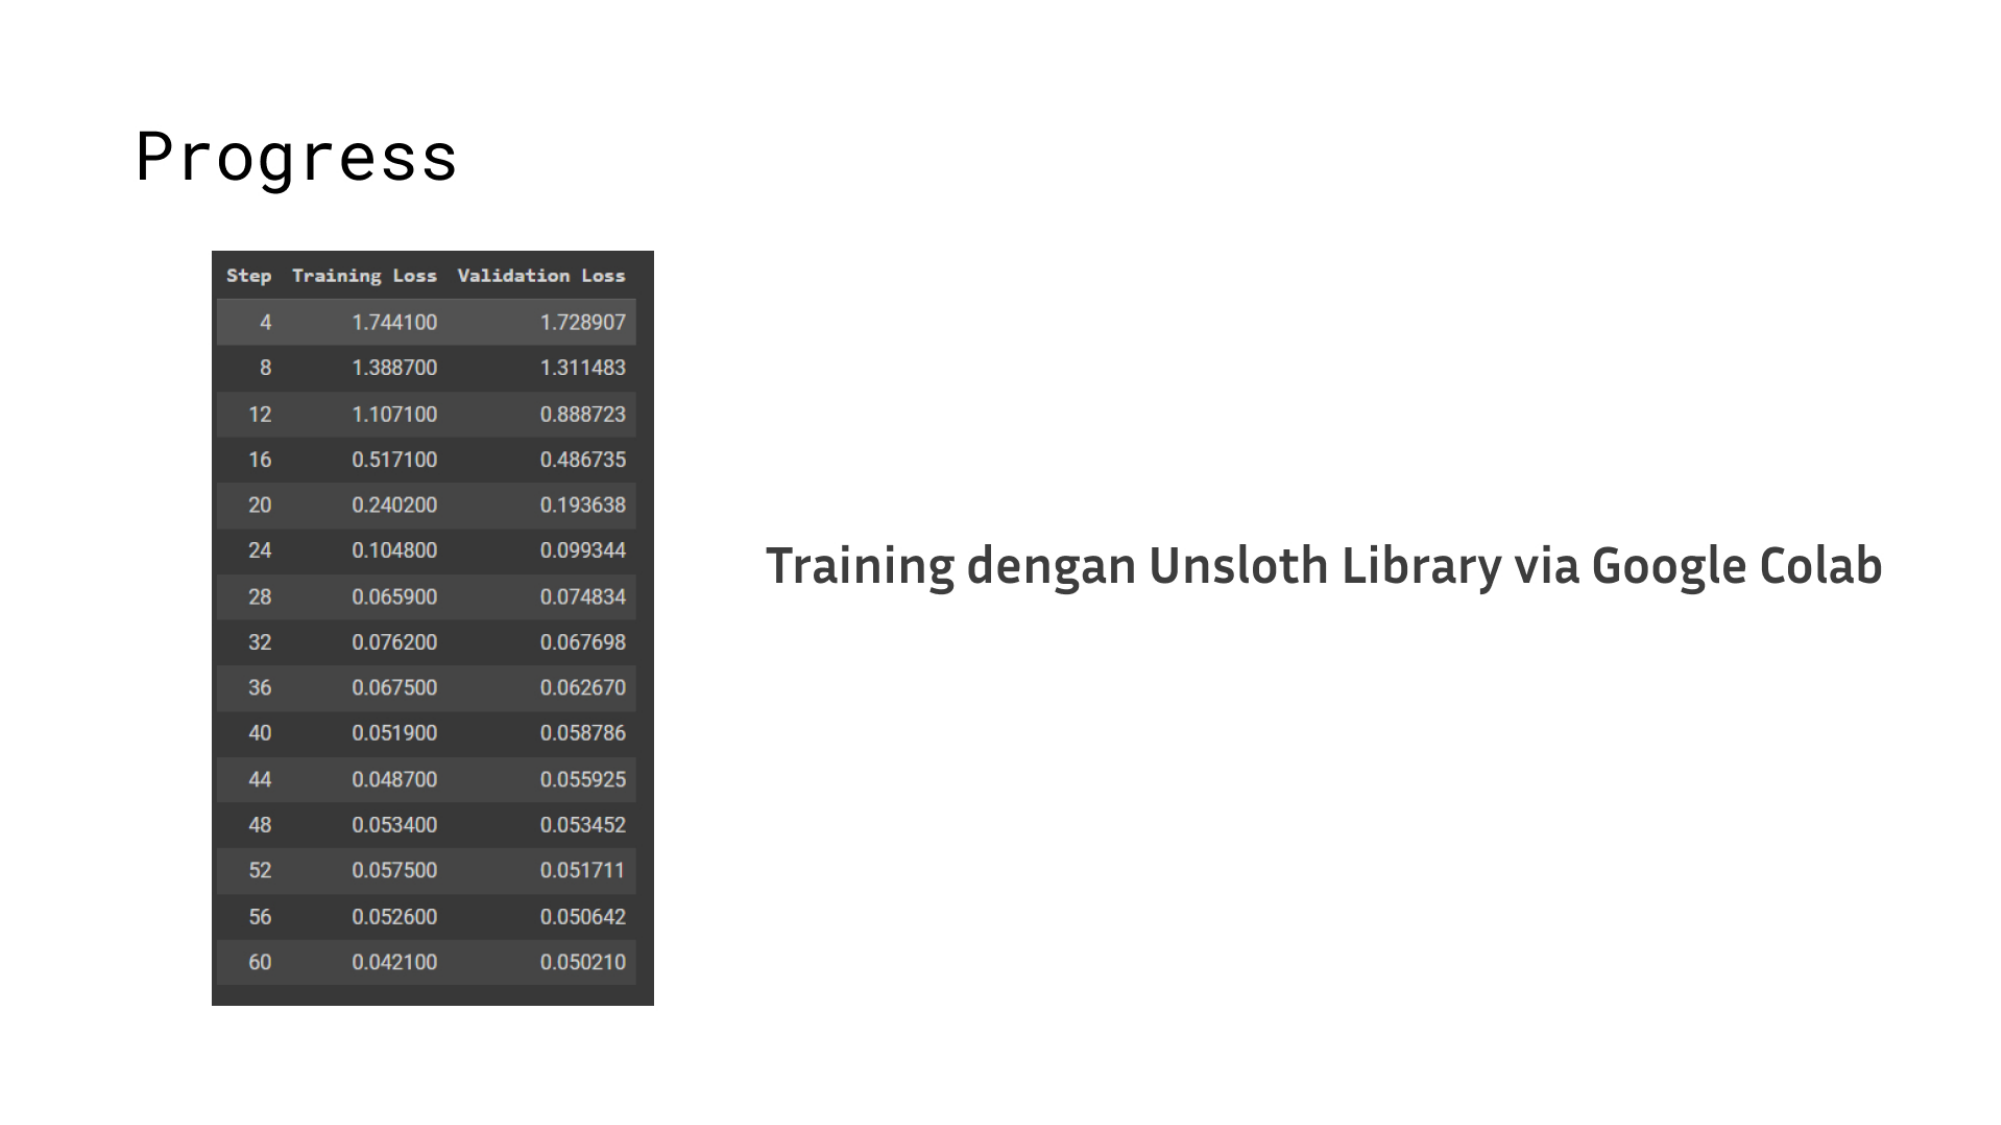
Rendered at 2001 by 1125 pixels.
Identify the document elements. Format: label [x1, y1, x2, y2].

list [0, 0, 2000, 1125]
